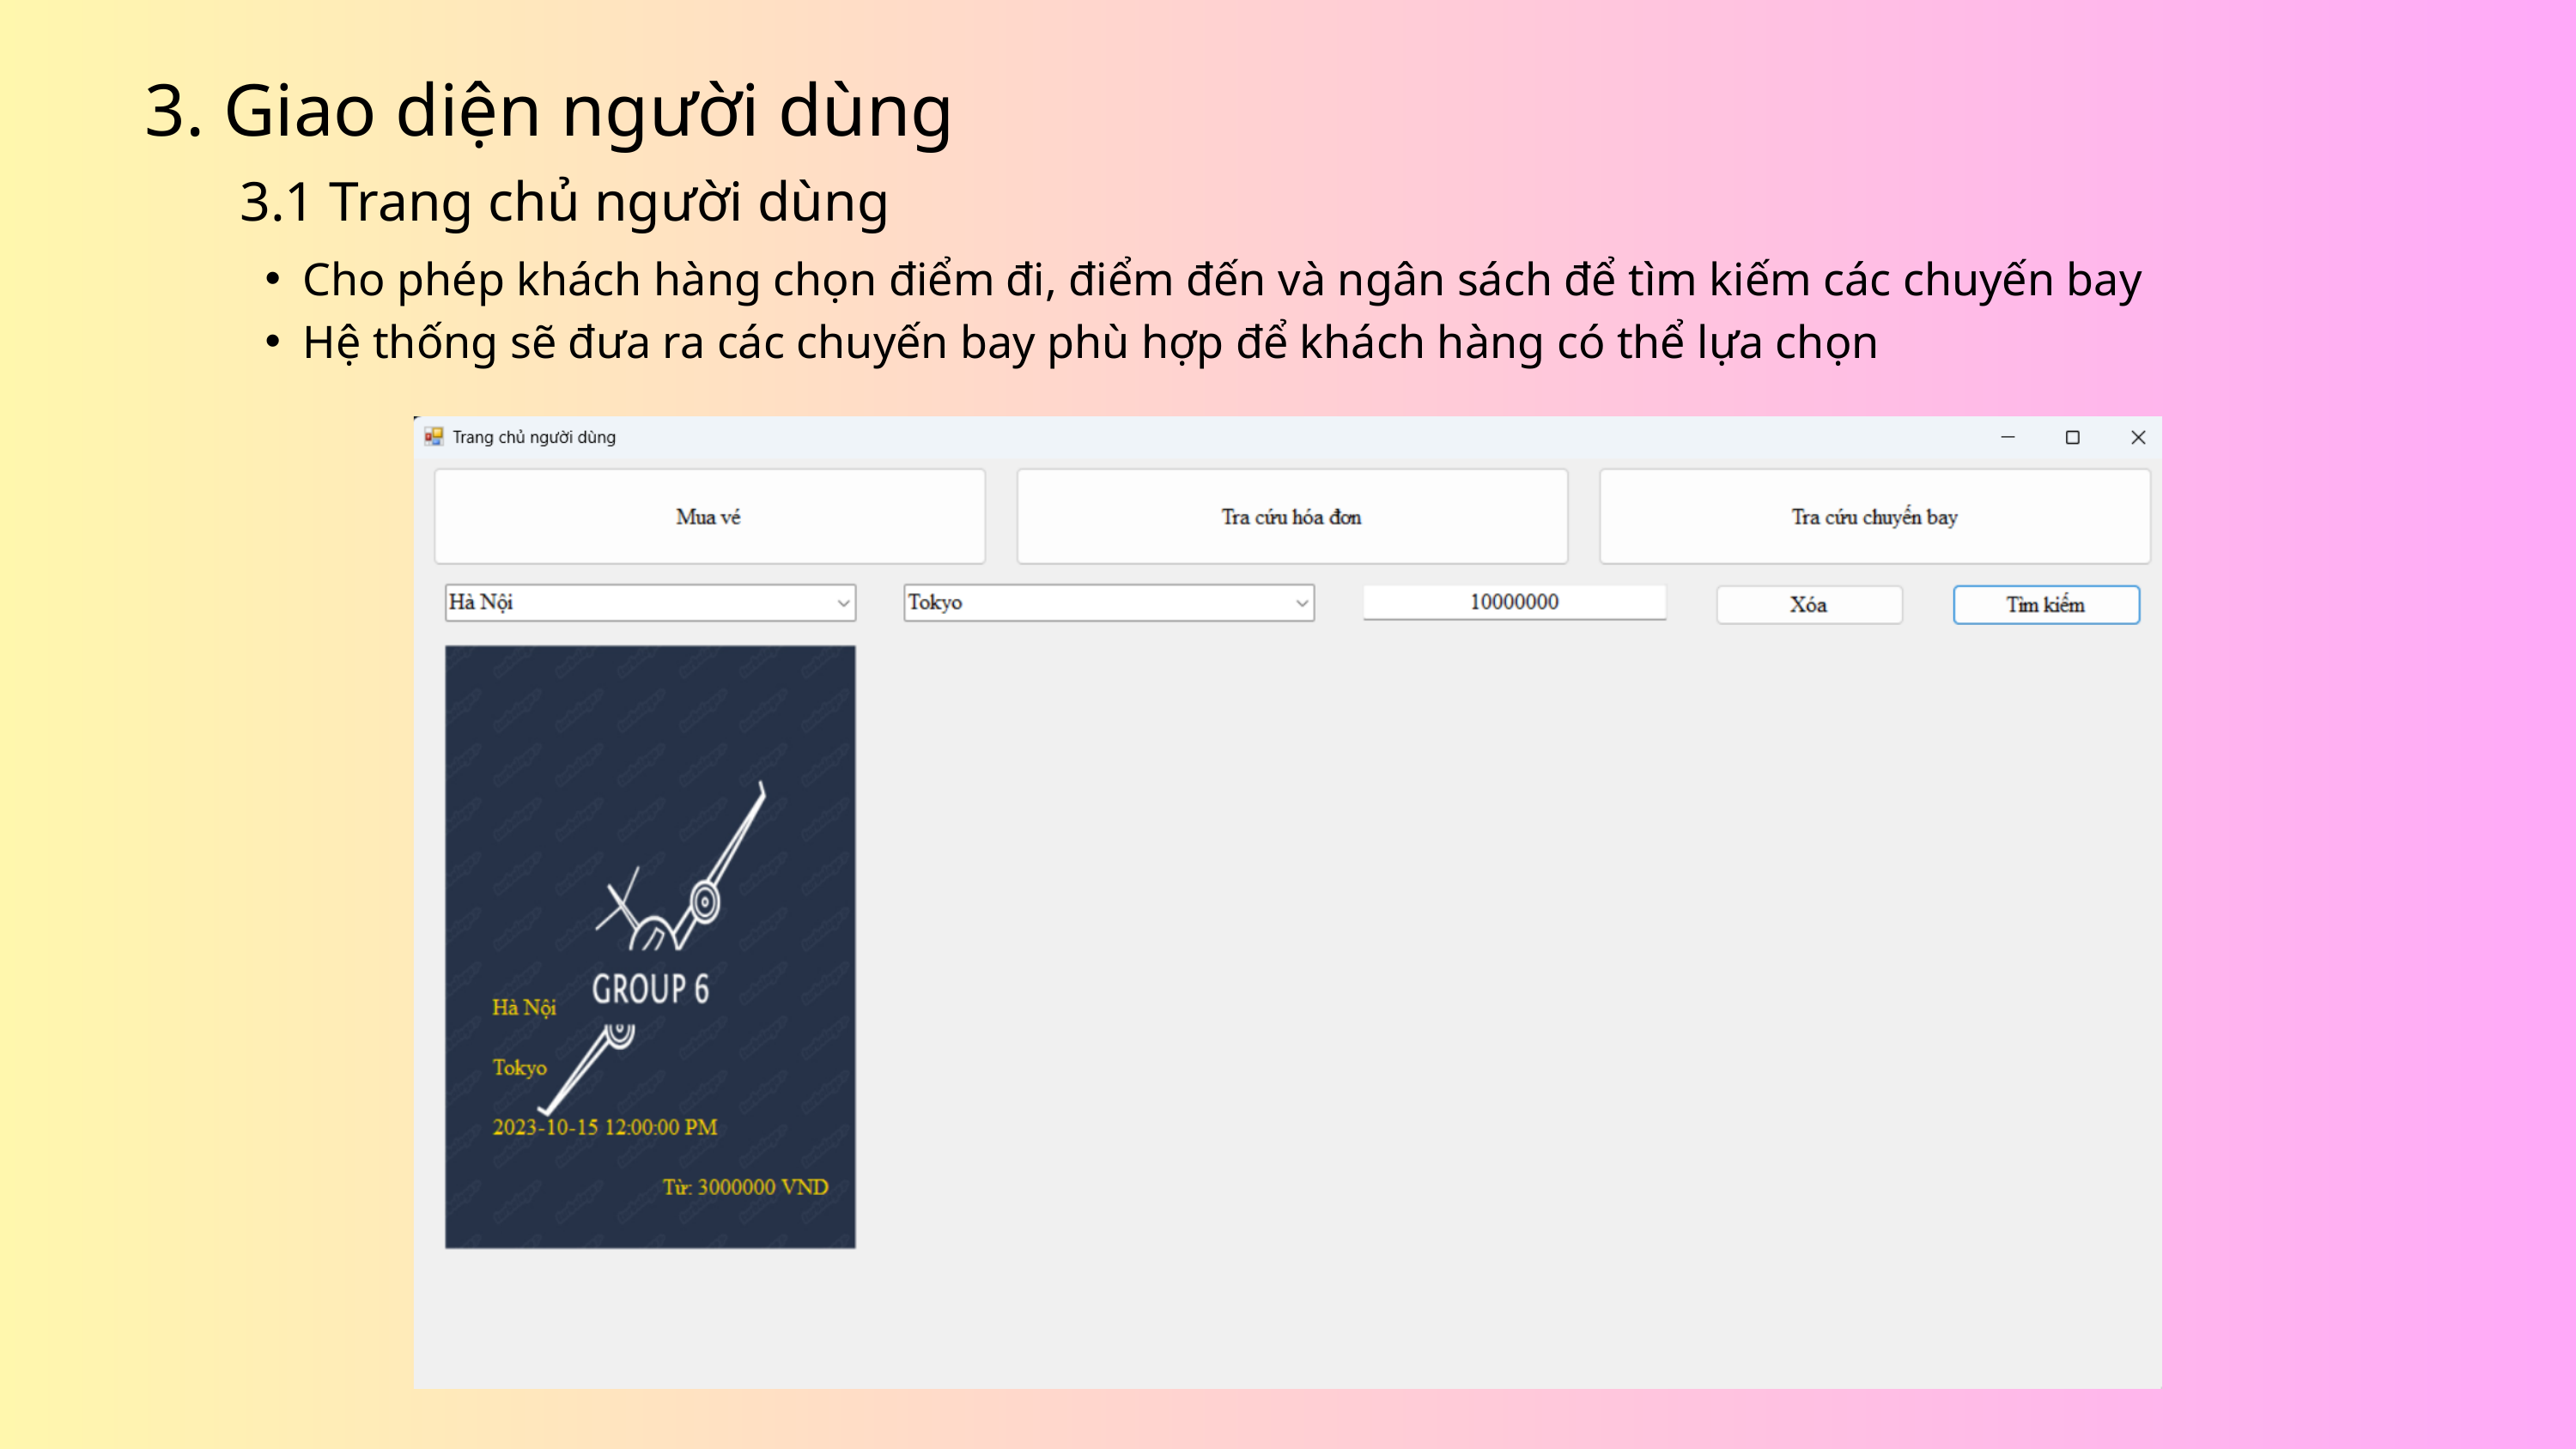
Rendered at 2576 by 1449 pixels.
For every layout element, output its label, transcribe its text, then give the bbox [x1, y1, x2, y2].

text_box [413, 416, 2162, 1389]
text_box 3.1 Trang chủ người dùng [240, 155, 1573, 232]
text_box 3. Giao diện người dùng [144, 50, 1478, 150]
text_box Cho phép khách hàng chọn điểm đi, điểm đến và ngân sách để tìm kiếm các chuyến bay Hệ thống sẽ đưa ra các chuyến bay phù hợp để khách hàng có thể lựa chọn [227, 241, 2377, 367]
